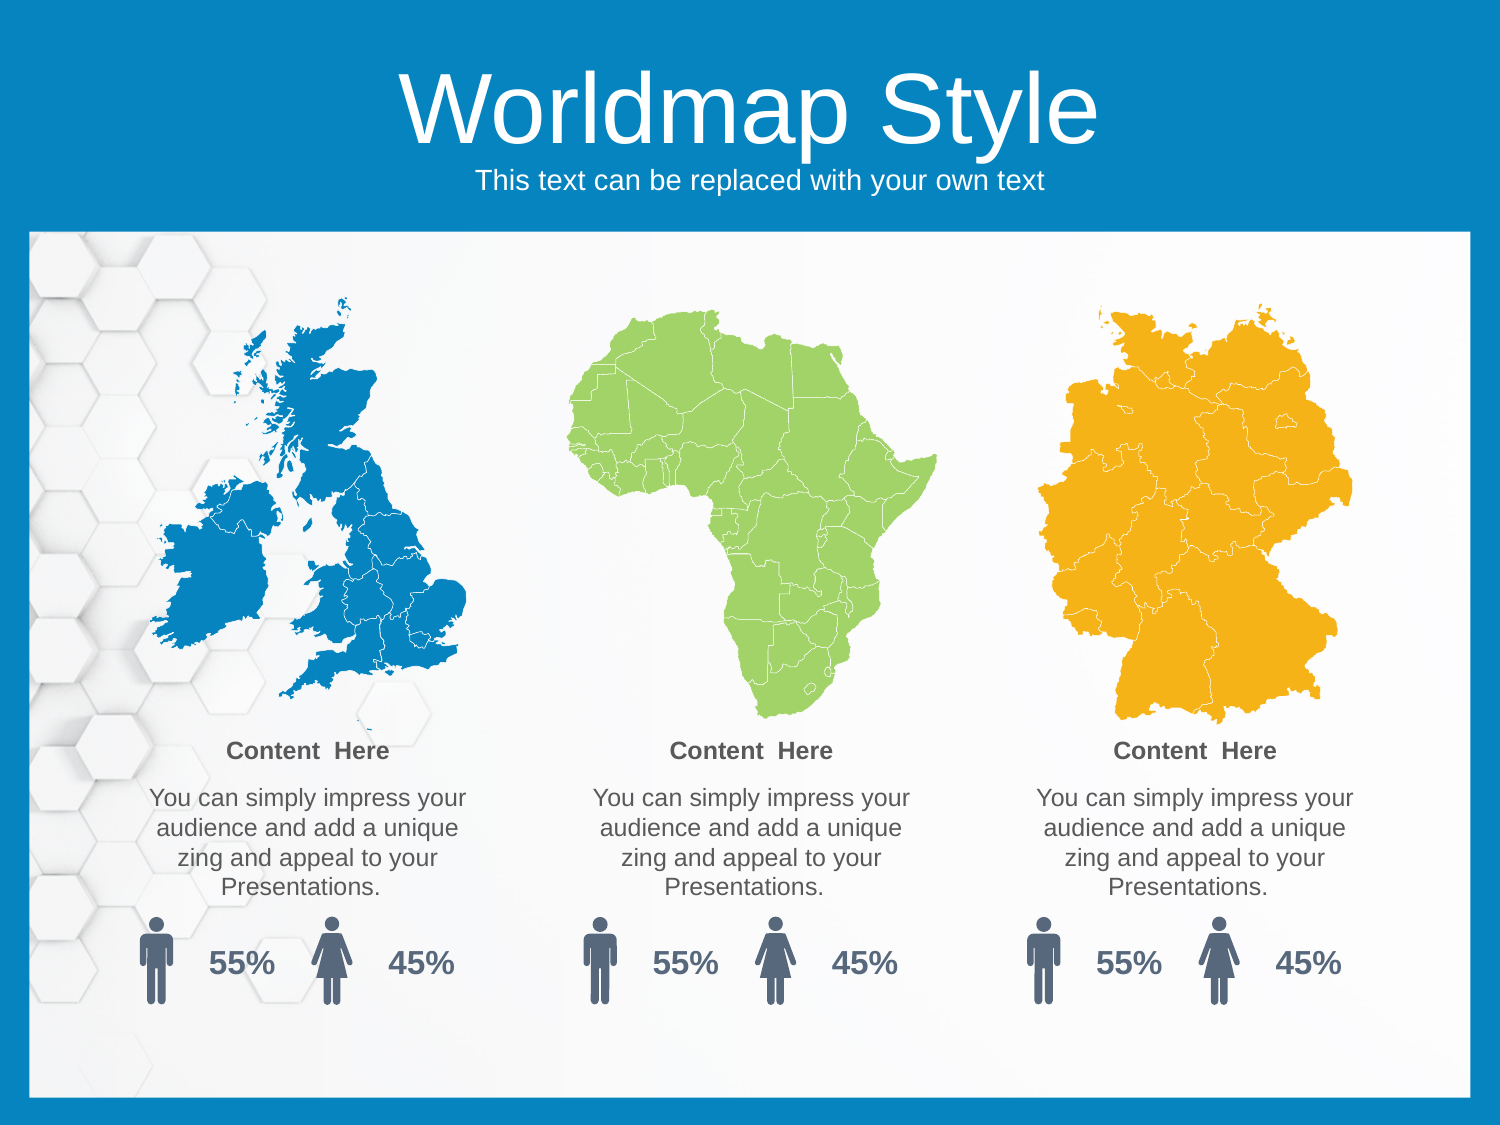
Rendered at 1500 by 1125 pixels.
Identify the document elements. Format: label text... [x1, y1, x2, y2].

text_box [558, 727, 945, 911]
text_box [565, 309, 938, 720]
picture [30, 232, 1470, 1097]
list This text can be replaced with your own text [0, 155, 1500, 203]
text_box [115, 727, 501, 911]
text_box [1026, 916, 1364, 1006]
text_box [139, 916, 477, 1006]
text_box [583, 916, 920, 1006]
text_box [1002, 727, 1389, 911]
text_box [1037, 302, 1354, 726]
title Worldmap Style [0, 45, 1500, 155]
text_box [149, 296, 467, 726]
